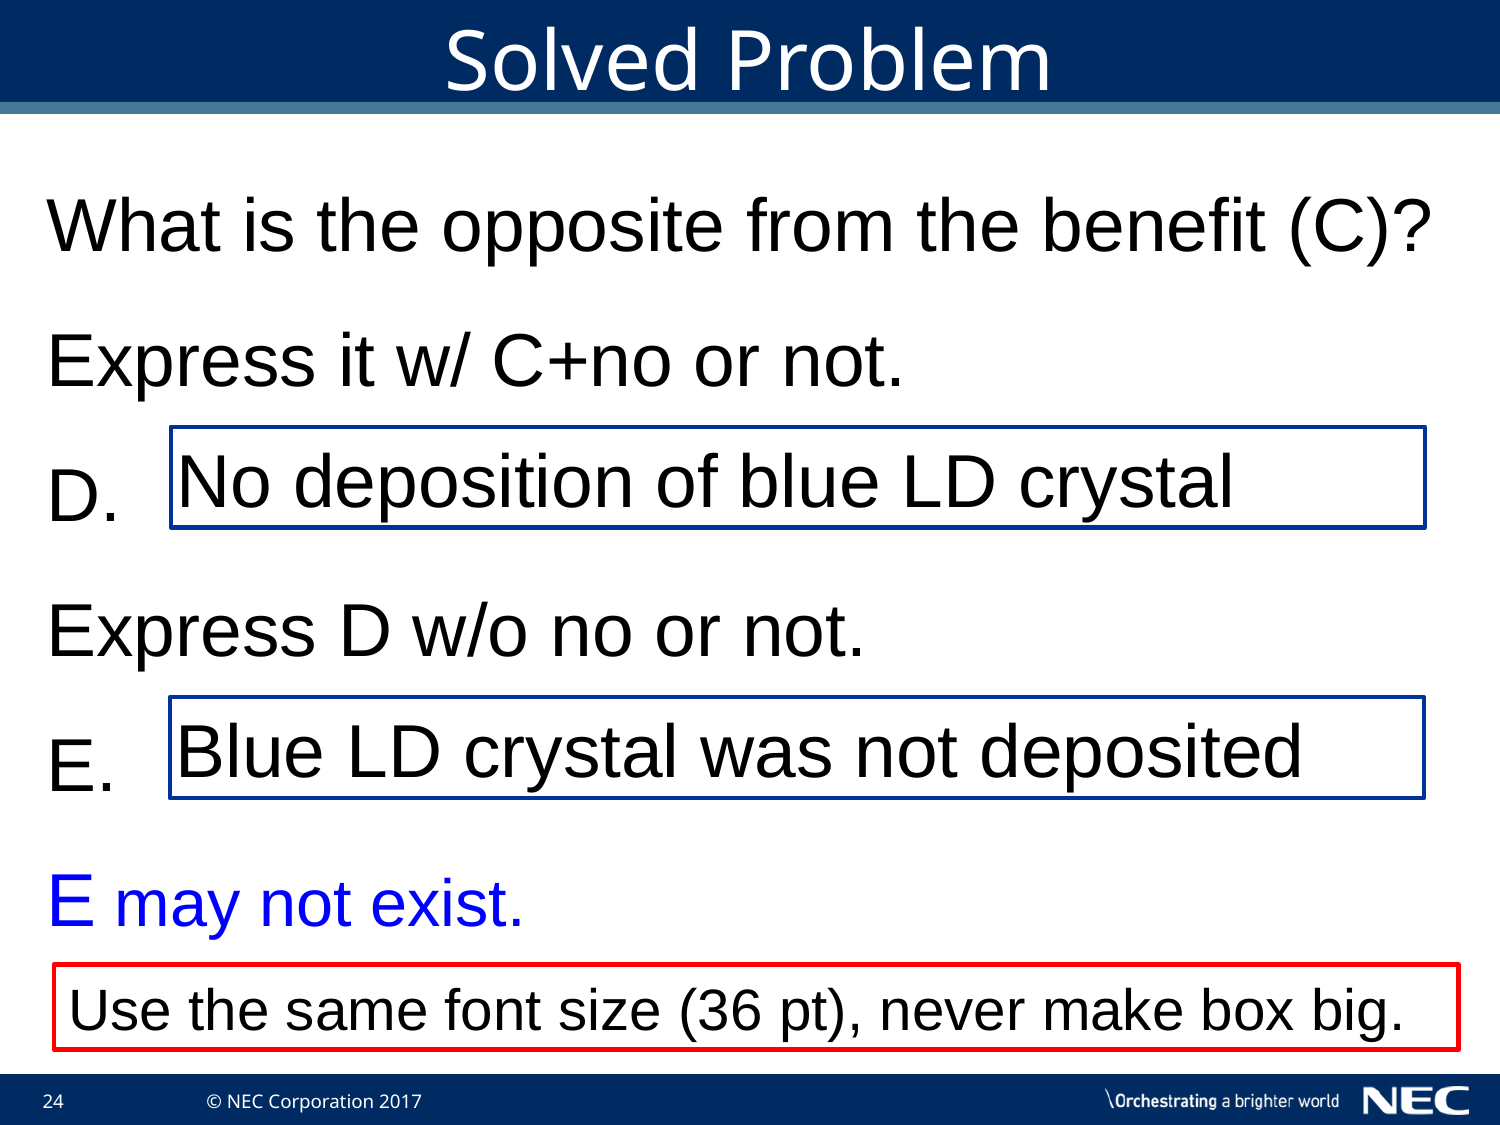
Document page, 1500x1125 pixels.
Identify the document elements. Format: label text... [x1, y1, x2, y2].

picture [0, 0, 1500, 114]
text_box Blue LD crystal was not deposited [169, 697, 1425, 799]
text_box What is the opposite from the benefit (C)? Express it w/ C+no or not. D. Express D w/o no or not. E. E may not exist. [40, 125, 1475, 955]
text_box Use the same font size (36 pt), never make box big. [53, 964, 1459, 1050]
title Solved Problem [29, 18, 1471, 96]
text_box No deposition of blue LD crystal [170, 426, 1425, 528]
picture [0, 1074, 1500, 1125]
